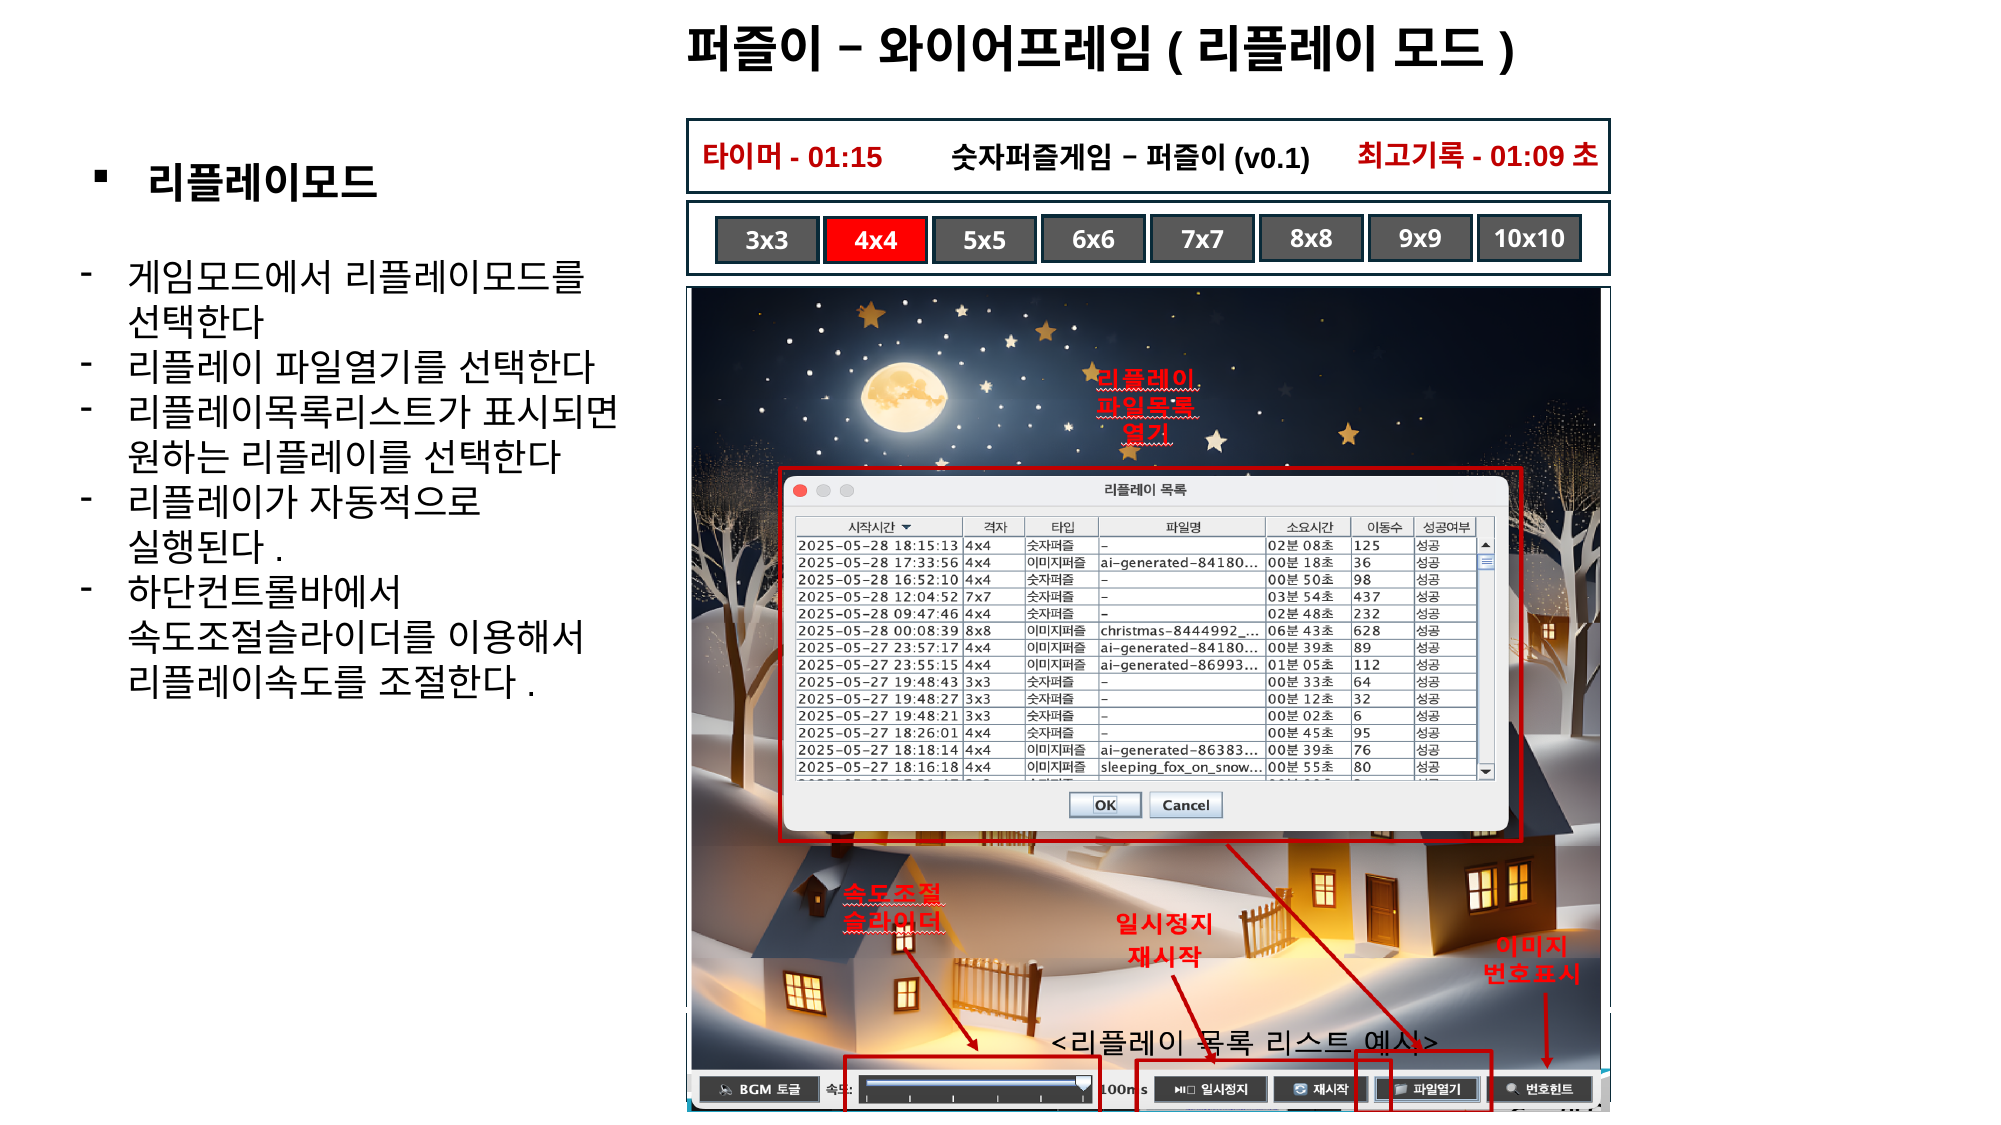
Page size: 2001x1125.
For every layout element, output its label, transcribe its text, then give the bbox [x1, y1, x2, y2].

text_box 최고기록- 01:09초 [1342, 130, 1625, 180]
text_box 게임모드에서 리플레이모드를 선택한다 리플레이 파일열기를 선택한다 리플레이목록리스트가 표시되면 원하는 리플레이를 선택한다 리플레이가 자동적으로 실행된다. 하단컨트롤바에서 속도조절슬라이더를 이용해서 리플레이속도를 조절한다. [65, 247, 636, 712]
text_box 리플레이모드 [76, 149, 394, 215]
text_box [686, 200, 1611, 276]
text_box 퍼즐이 – 와이어프레임(리플레이 모드) [671, 10, 1530, 85]
text_box 숫자퍼즐게임 – 퍼즐이(v0.1) [937, 132, 1343, 183]
text_box ㅋ [686, 118, 1611, 194]
picture [686, 288, 1610, 1112]
text_box 타이머- 01:15 [687, 131, 945, 182]
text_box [715, 214, 1581, 264]
